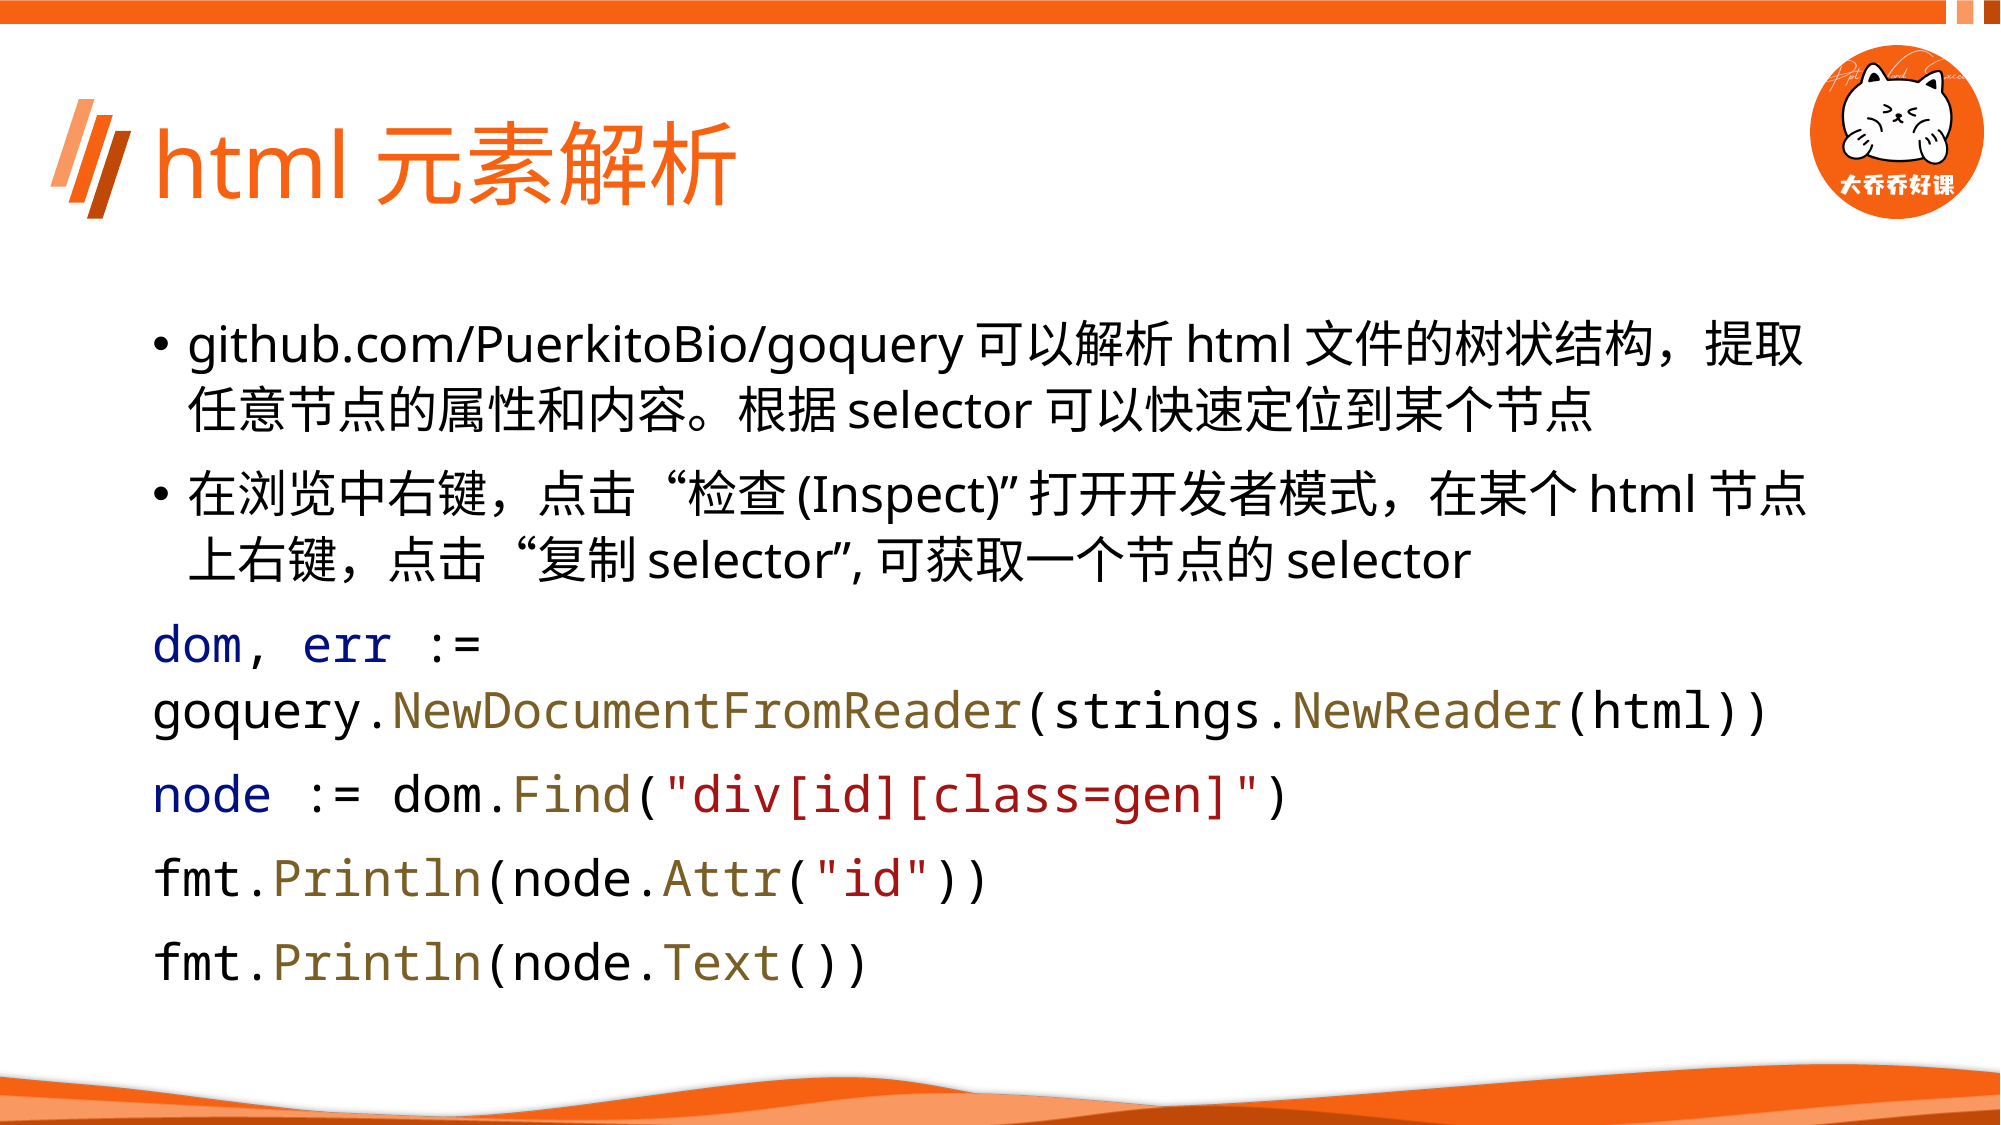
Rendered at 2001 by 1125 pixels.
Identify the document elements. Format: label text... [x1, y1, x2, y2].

picture [1849, 45, 1984, 219]
list github.com/PuerkitoBio/goquery可以解析html文件的树状结构，提取任意节点的属性和内容。根据selector可以快速定位到某个节点 在浏览中右键，点击“检查(Inspect)”打开开发者模式，在某个html节点上右键，点击“复制selector”,可获取一个节点的selector dom, err := goquery.NewDocumentFromReader(strings.NewReader(html)) node := dom.Find("div[id][class=gen]") fmt.Println(node.Attr("id")) fmt.Println(node.Text()) [137, 299, 1863, 1014]
picture [0, 1053, 2000, 1125]
title html元素解析 [137, 59, 1863, 278]
